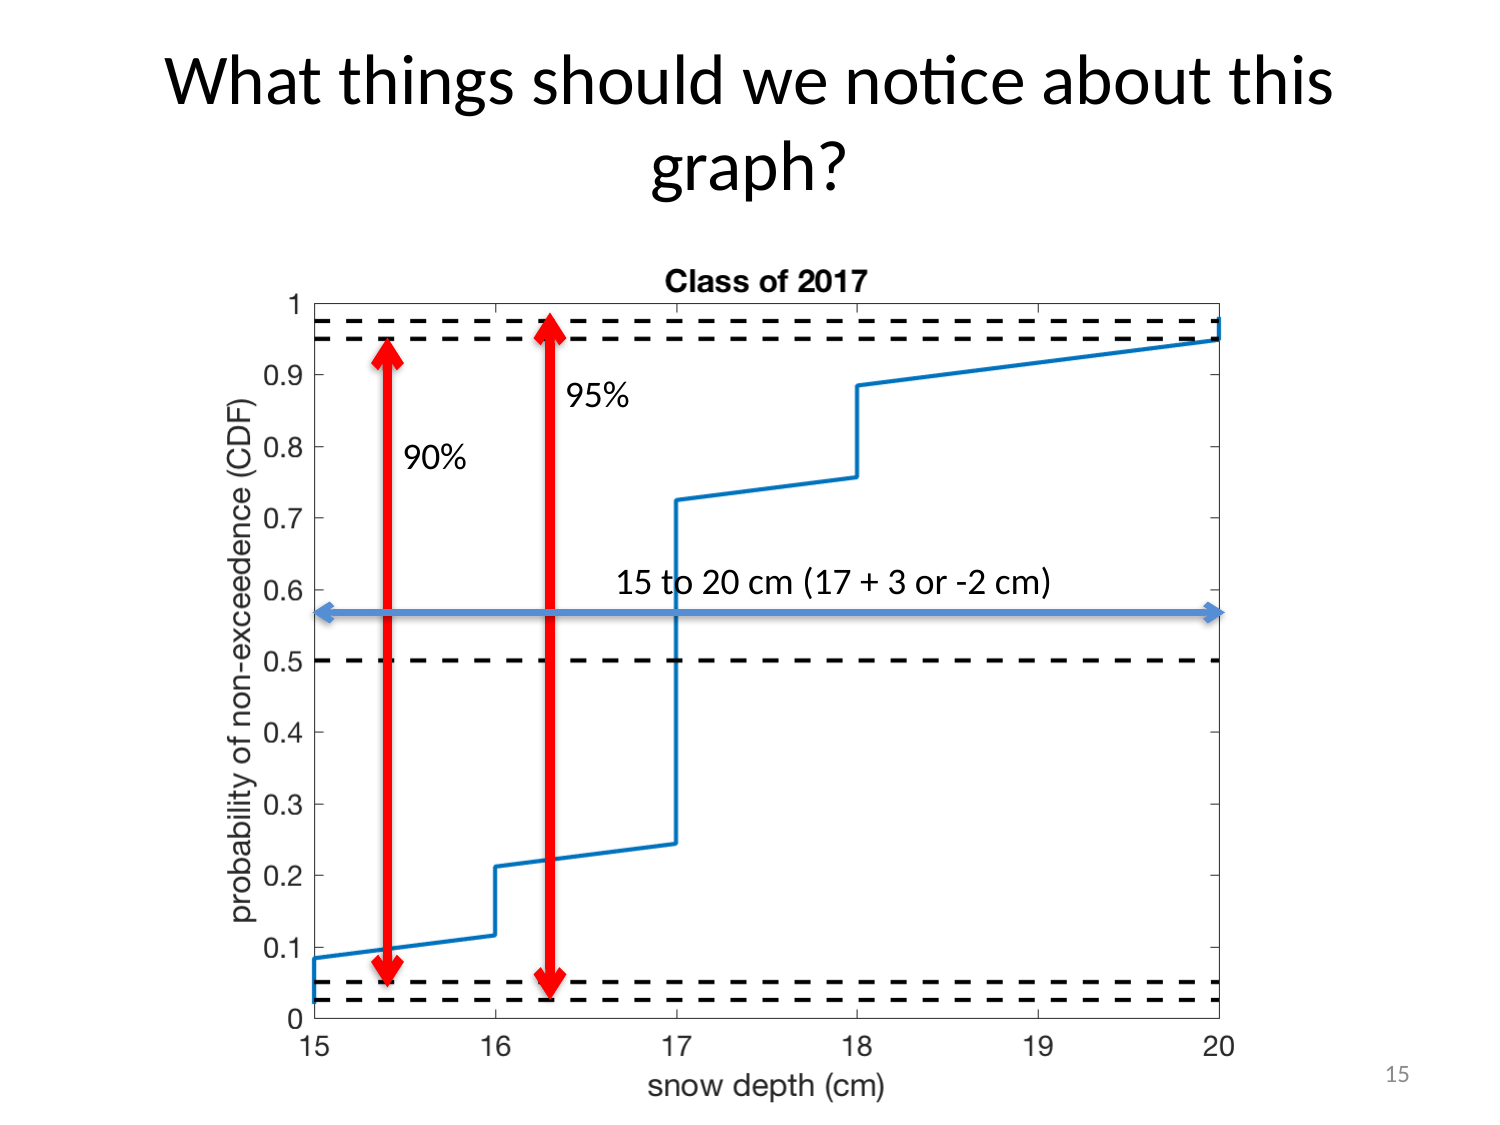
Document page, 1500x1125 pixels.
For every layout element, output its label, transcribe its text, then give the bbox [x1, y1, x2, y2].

slide_number 15 [1333, 1042, 1425, 1103]
title What things should we notice about this graph? [75, 24, 1425, 213]
picture [162, 237, 1330, 1113]
